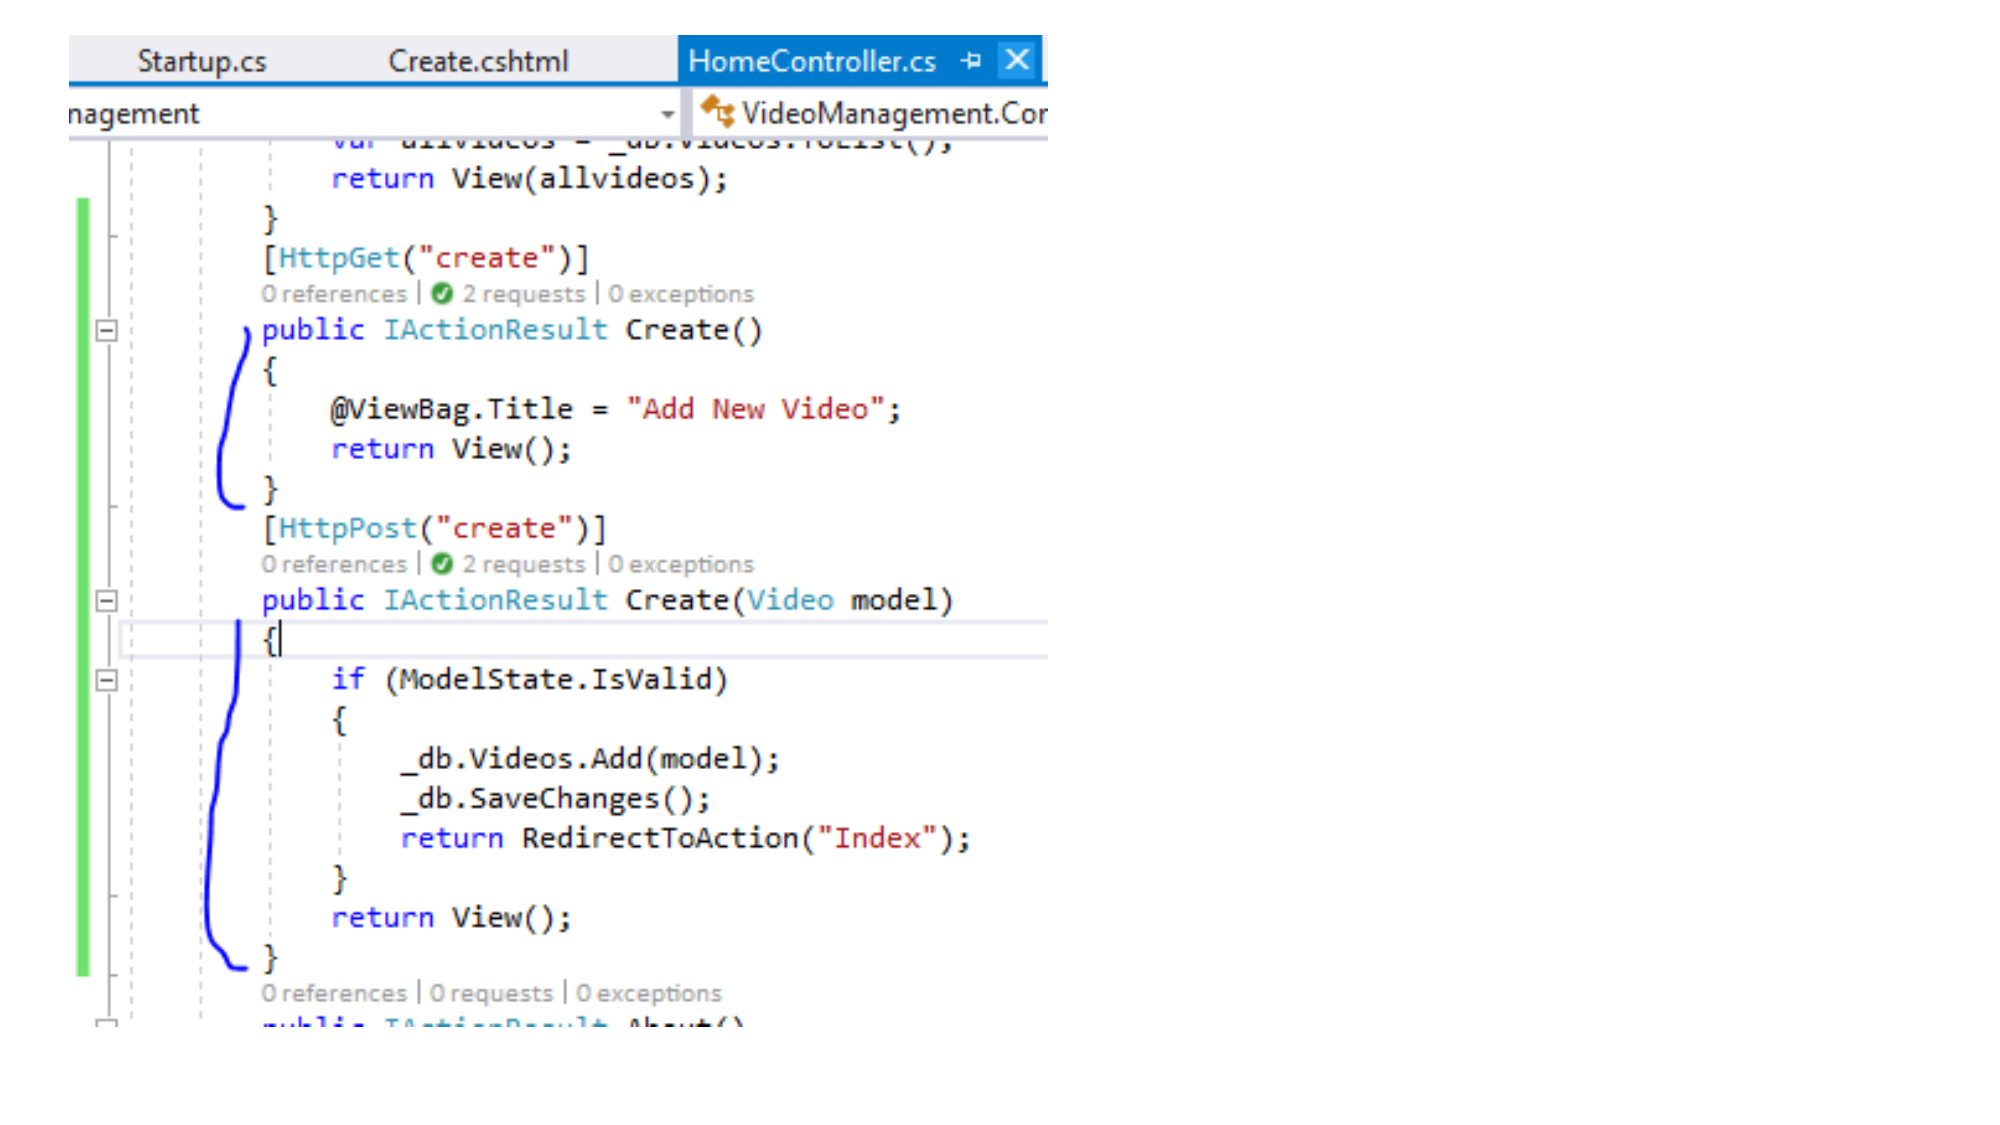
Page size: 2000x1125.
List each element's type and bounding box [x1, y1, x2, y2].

picture [69, 35, 1049, 1027]
